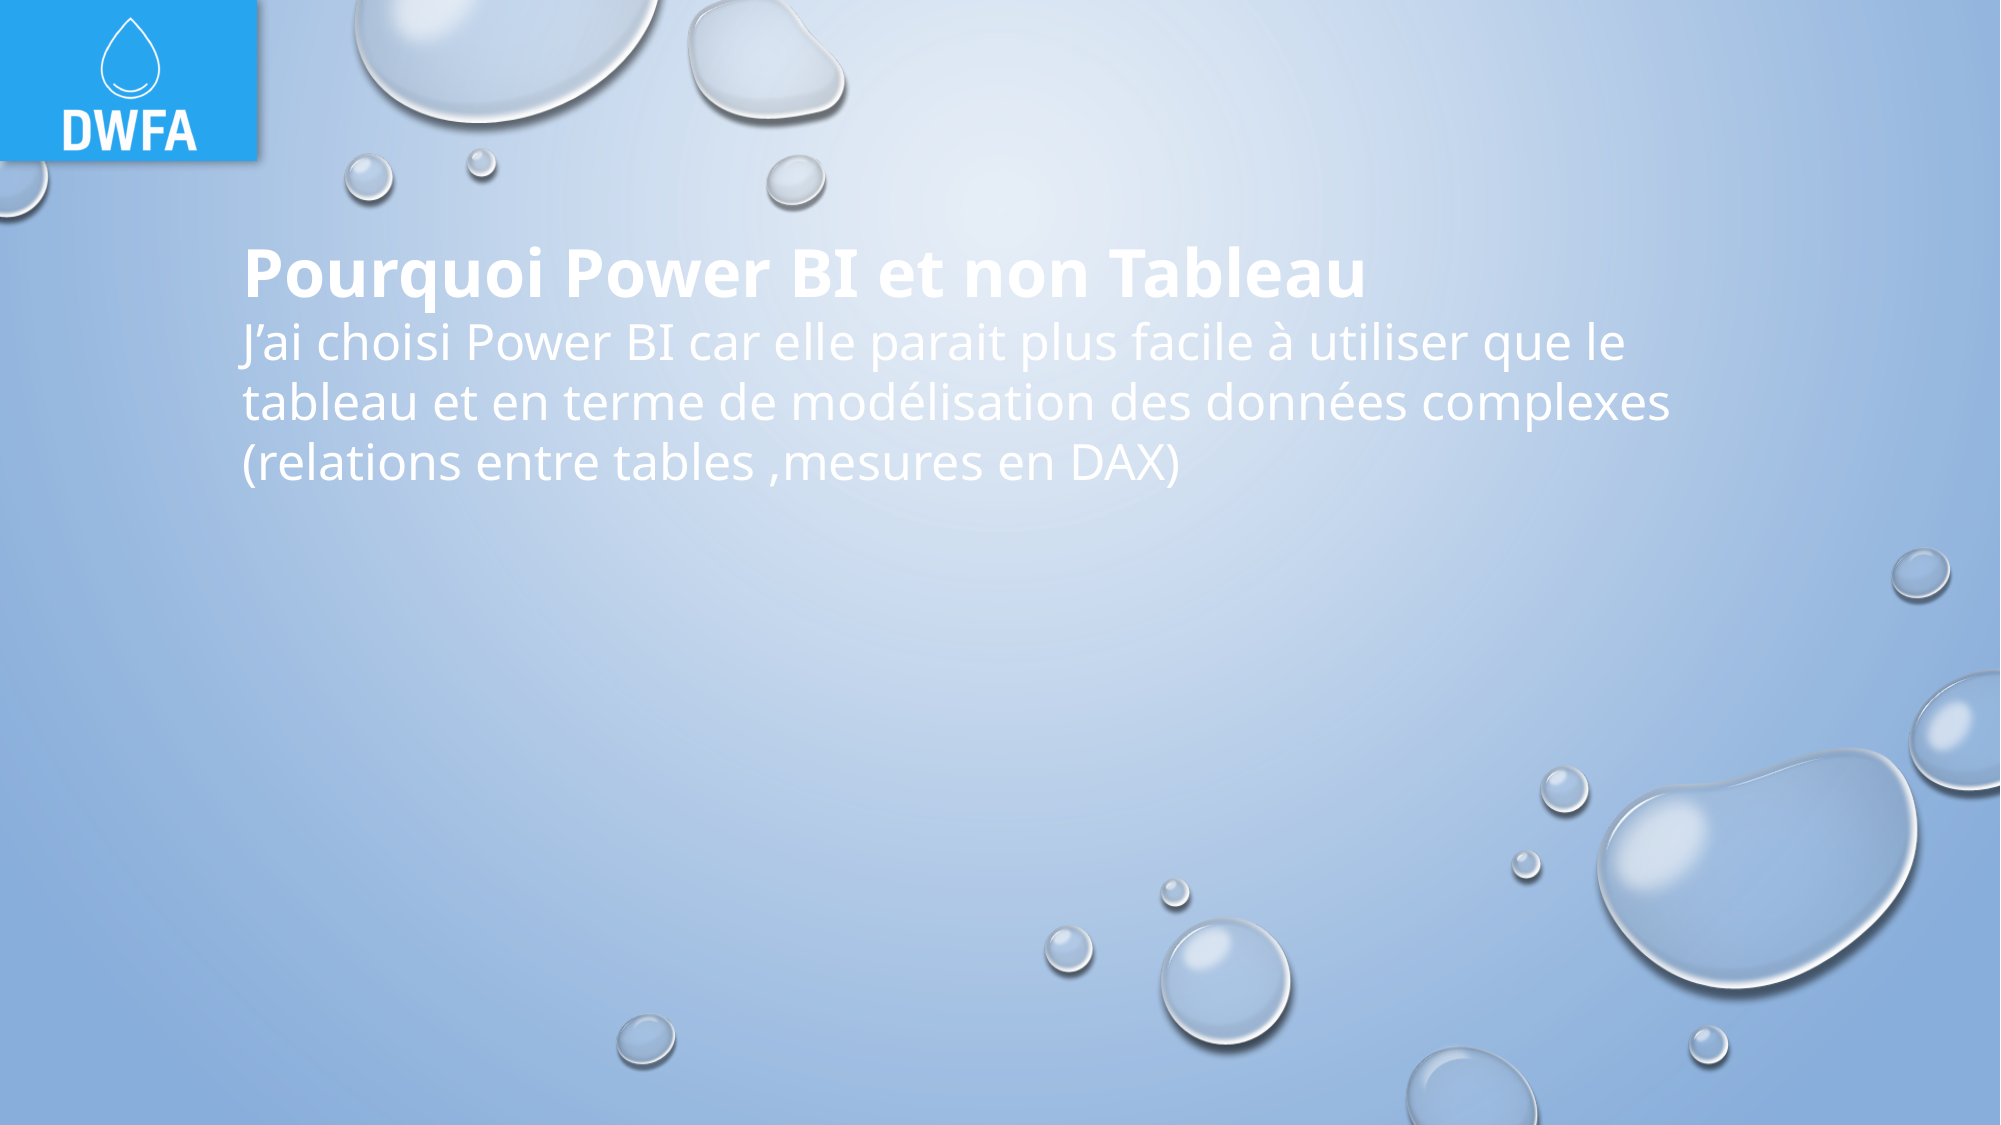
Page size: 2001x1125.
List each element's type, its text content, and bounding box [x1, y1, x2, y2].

picture [0, 0, 2000, 1125]
text_box Pourquoi Power BI et non Tableau J’ai choisi Power BI car elle parait plus facile à utiliser que le tableau et en terme de modélisation des données complexes (relations entre tables ,mesures en DAX) [227, 223, 1819, 544]
